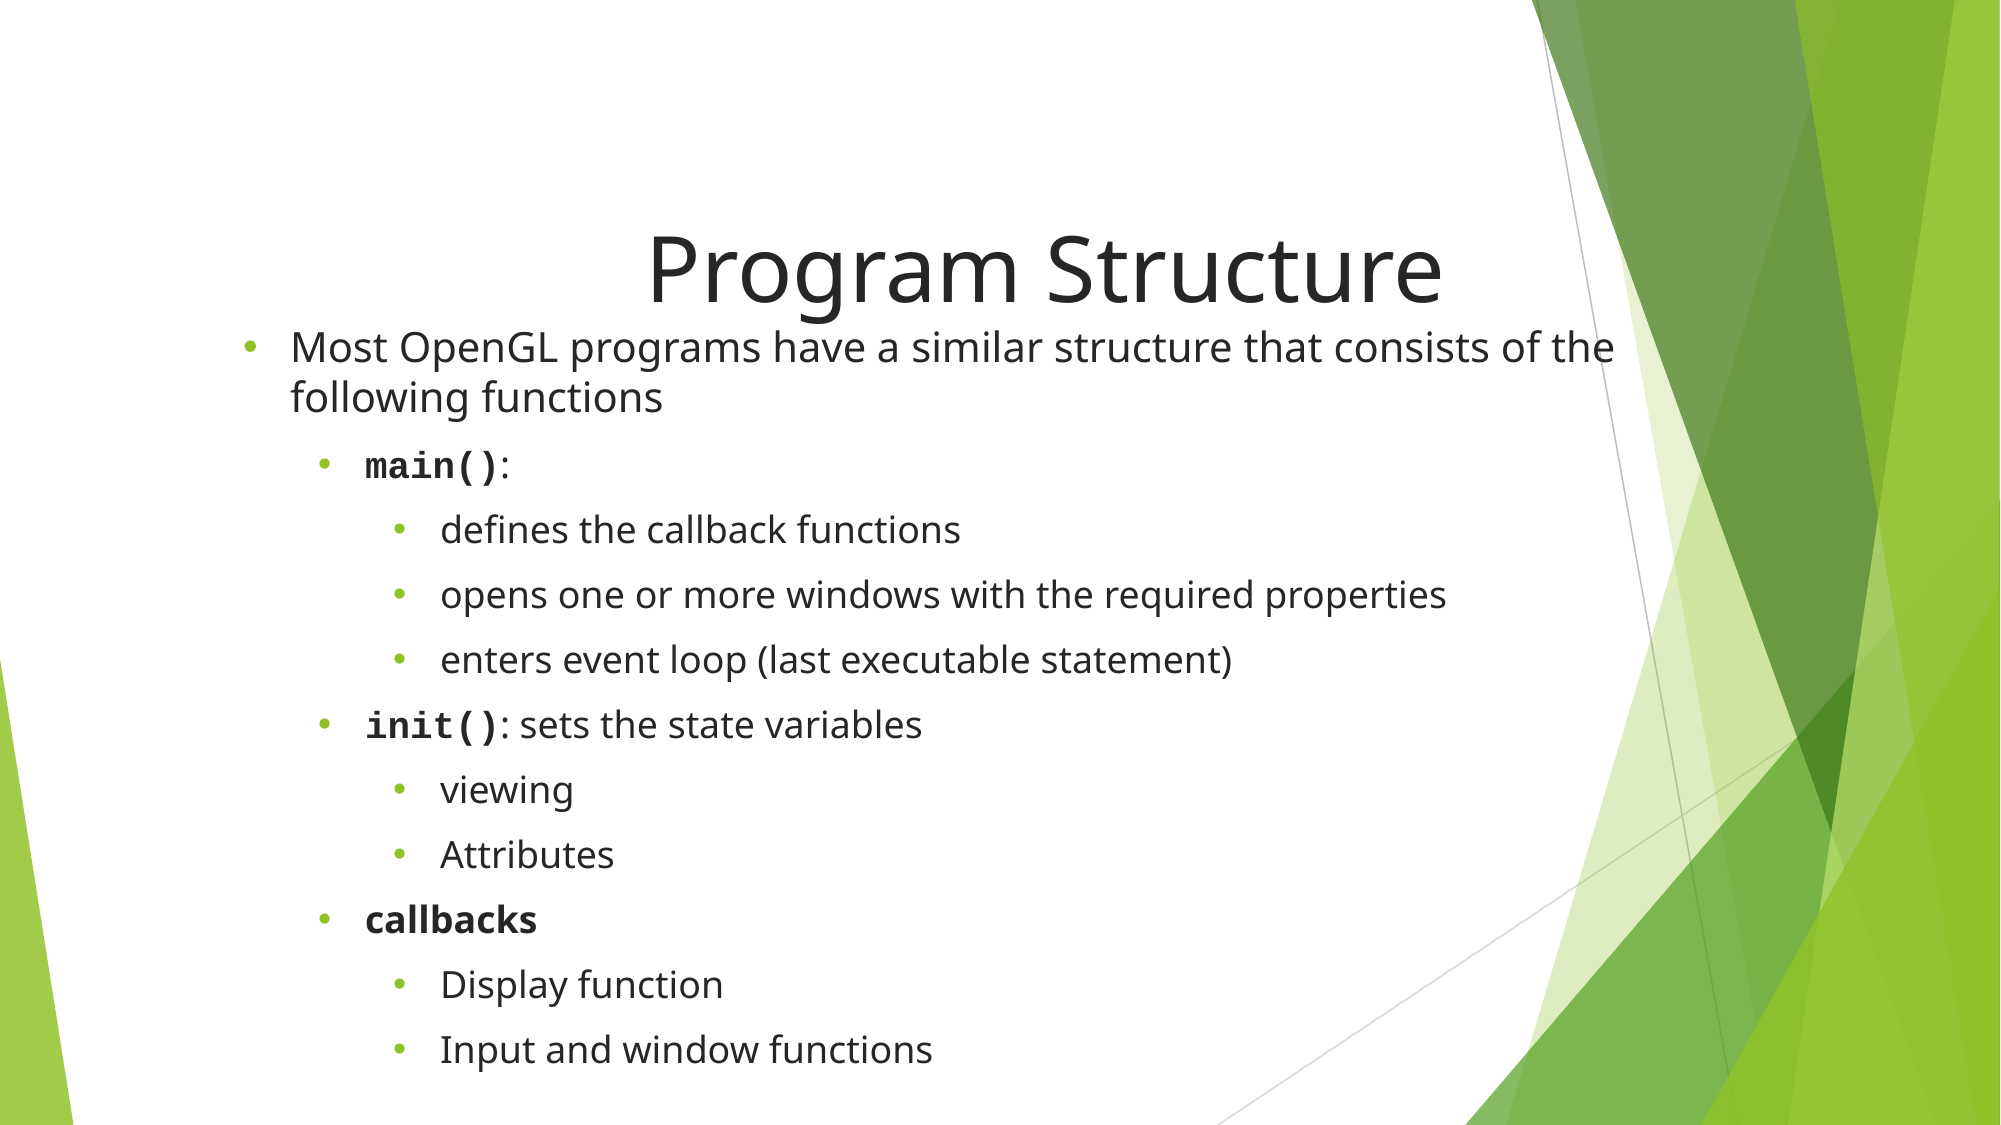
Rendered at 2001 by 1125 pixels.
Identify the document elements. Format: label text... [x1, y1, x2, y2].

text_box Program Structure [408, 178, 1683, 313]
text_box Most OpenGL programs have a similar structure that consists of the following functions main(): defines the callback functions opens one or more windows with the required properties enters event loop (last executable statement) init(): sets the state variables viewing Attributes callbacks Display function Input and window functions [228, 313, 1798, 1089]
